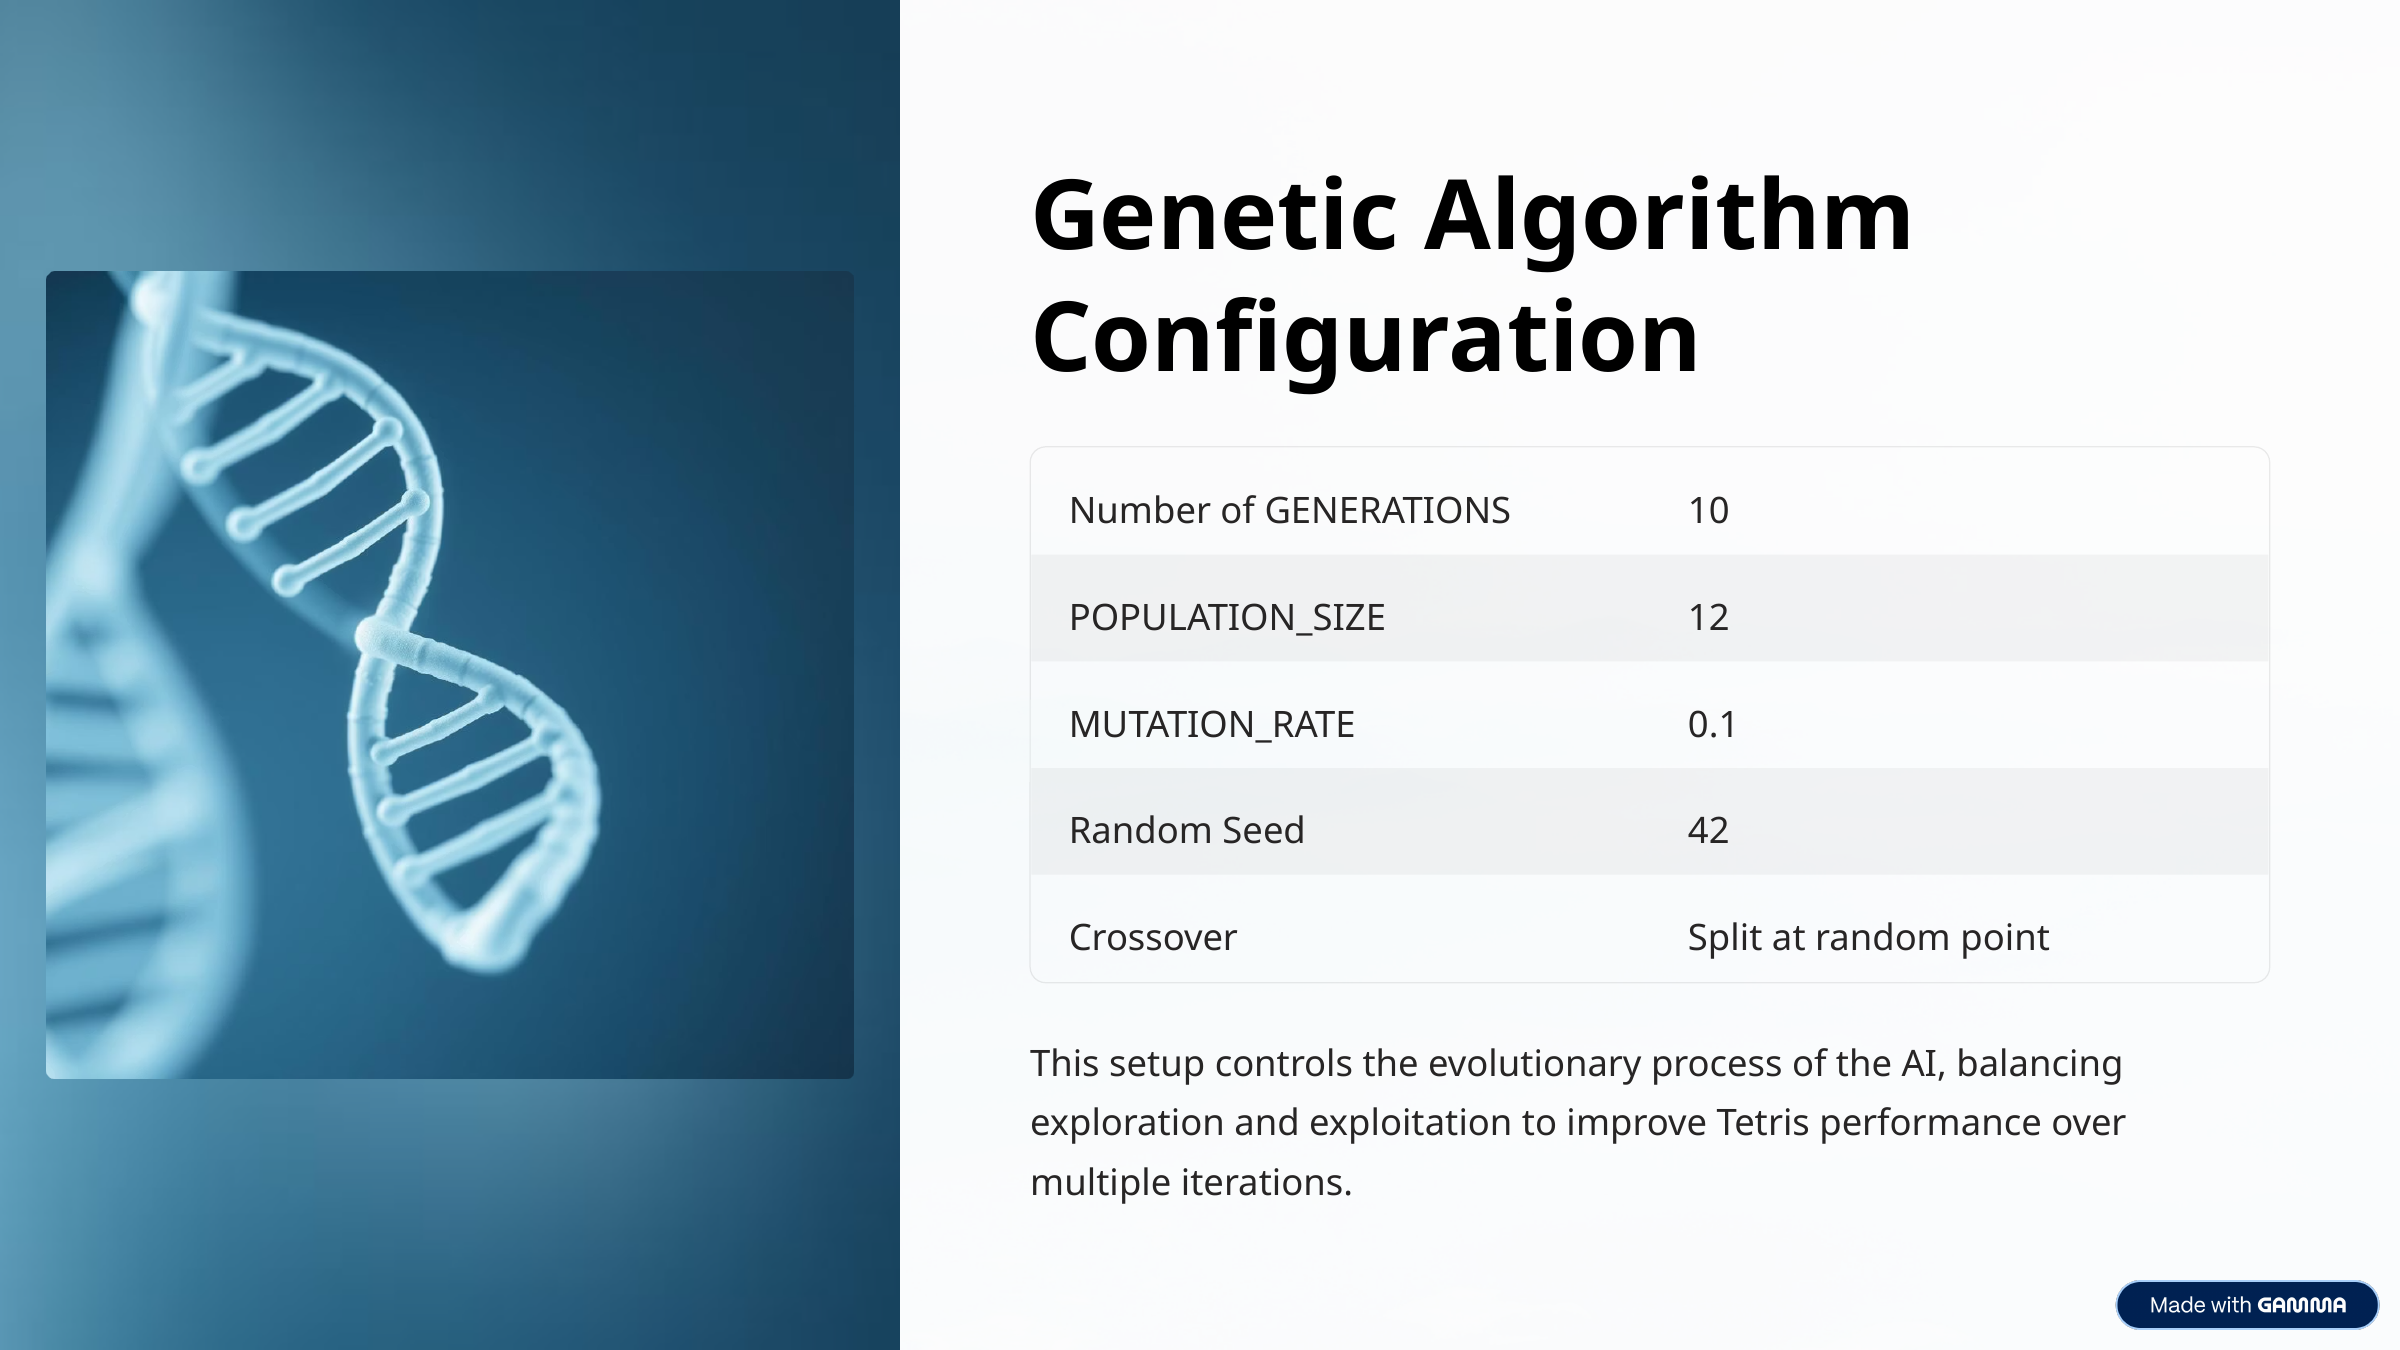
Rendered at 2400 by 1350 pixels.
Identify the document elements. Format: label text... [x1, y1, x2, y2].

text_box [1031, 661, 2269, 768]
text_box Number of GENERATIONS [1068, 471, 1613, 532]
text_box 10 [1687, 471, 2232, 532]
text_box [1031, 874, 2269, 982]
text_box Random Seed [1068, 791, 1613, 852]
text_box This setup controls the evolutionary process of the AI, balancing exploration and exploitation to improve Tetris performance over multiple iterations. [1030, 1024, 2270, 1204]
picture [0, 0, 900, 1350]
text_box Split at random point [1687, 898, 2232, 958]
text_box POPULATION_SIZE [1068, 578, 1613, 638]
text_box MUTATION_RATE [1068, 684, 1613, 745]
text_box [1031, 554, 2269, 661]
text_box [1031, 447, 2269, 554]
text_box Crossover [1068, 898, 1613, 958]
text_box 12 [1687, 578, 2232, 638]
text_box [1031, 768, 2269, 874]
picture [2106, 1271, 2389, 1339]
text_box Genetic Algorithm Configuration [1030, 146, 2270, 391]
text_box 0.1 [1687, 684, 2232, 745]
text_box 42 [1687, 791, 2232, 852]
